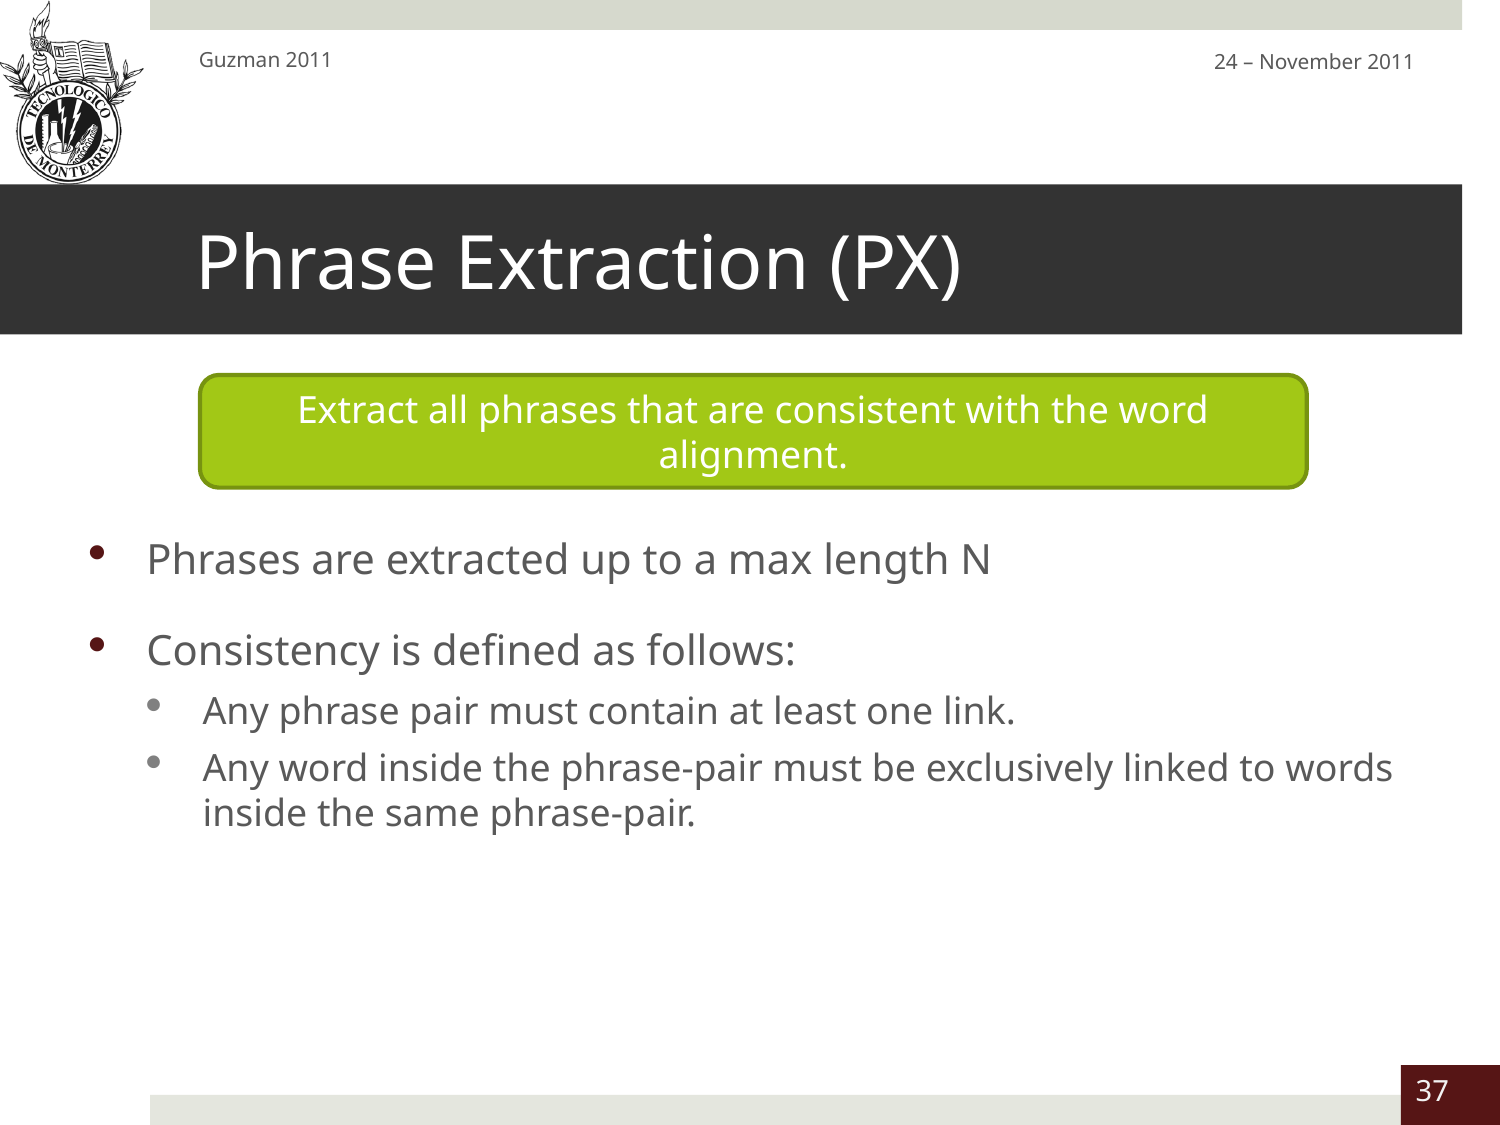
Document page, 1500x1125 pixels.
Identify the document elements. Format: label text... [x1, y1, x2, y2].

footer Guzman 2011 [183, 30, 659, 91]
picture [0, 0, 145, 184]
title Phrase Extraction (PX) [0, 184, 1463, 335]
list Phrases are extracted up to a max length N Consistency is defined as follows: Any phrase pair must contain at least one link. Any word inside the phrase-pair must be exclusively linked to words inside the same phrase-pair. [75, 525, 1425, 1079]
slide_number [1079, 30, 1430, 91]
text_box Extract all phrases that are consistent with the word alignment. [197, 372, 1309, 490]
